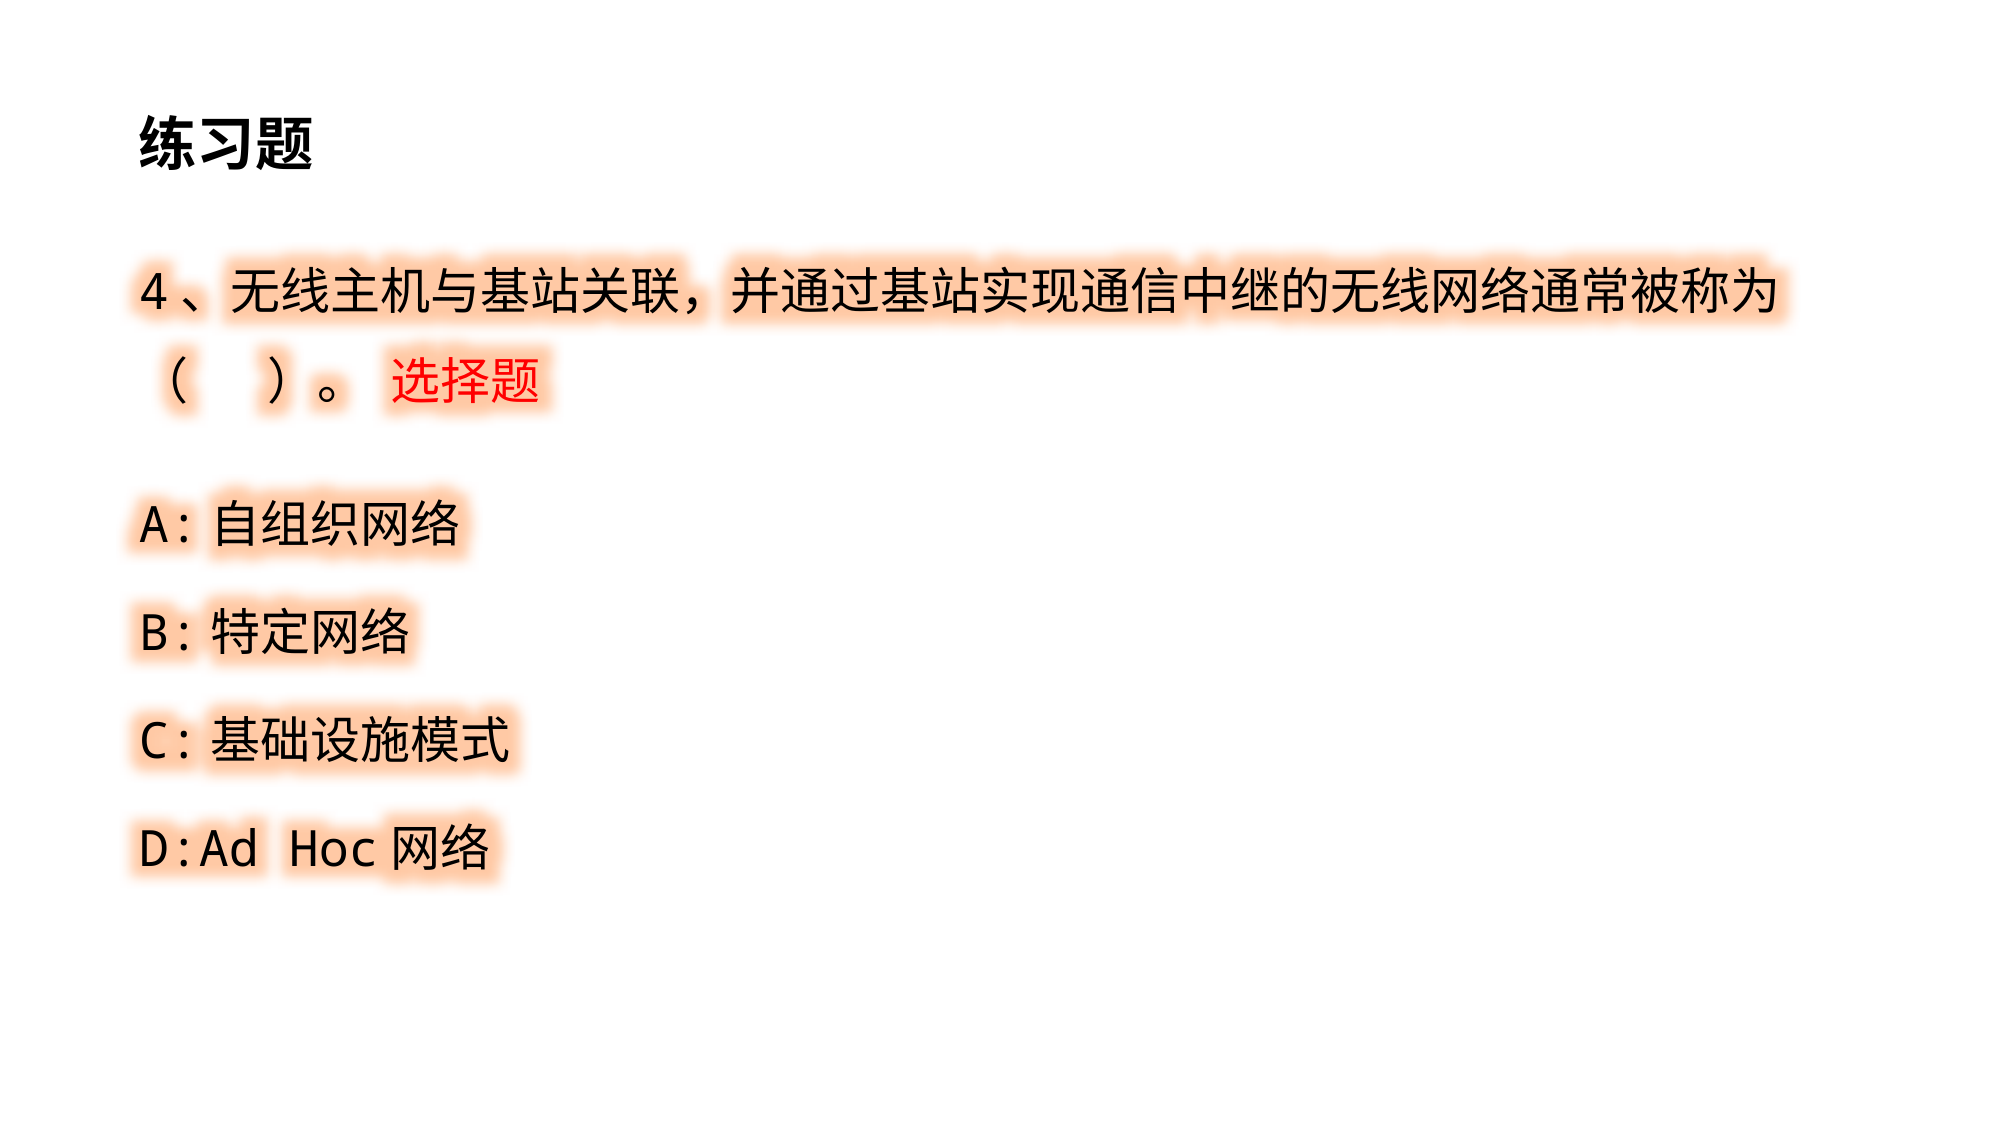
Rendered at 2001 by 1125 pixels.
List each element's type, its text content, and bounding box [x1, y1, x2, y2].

text_box 练习题 [120, 97, 1568, 187]
text_box 4、无线主机与基站关联，并通过基站实现通信中继的无线网络通常被称为（ ）。 选择题 A:自组织网络 B:特定网络 C:基础设施模式 D:Ad Hoc网络 [120, 219, 1839, 1047]
